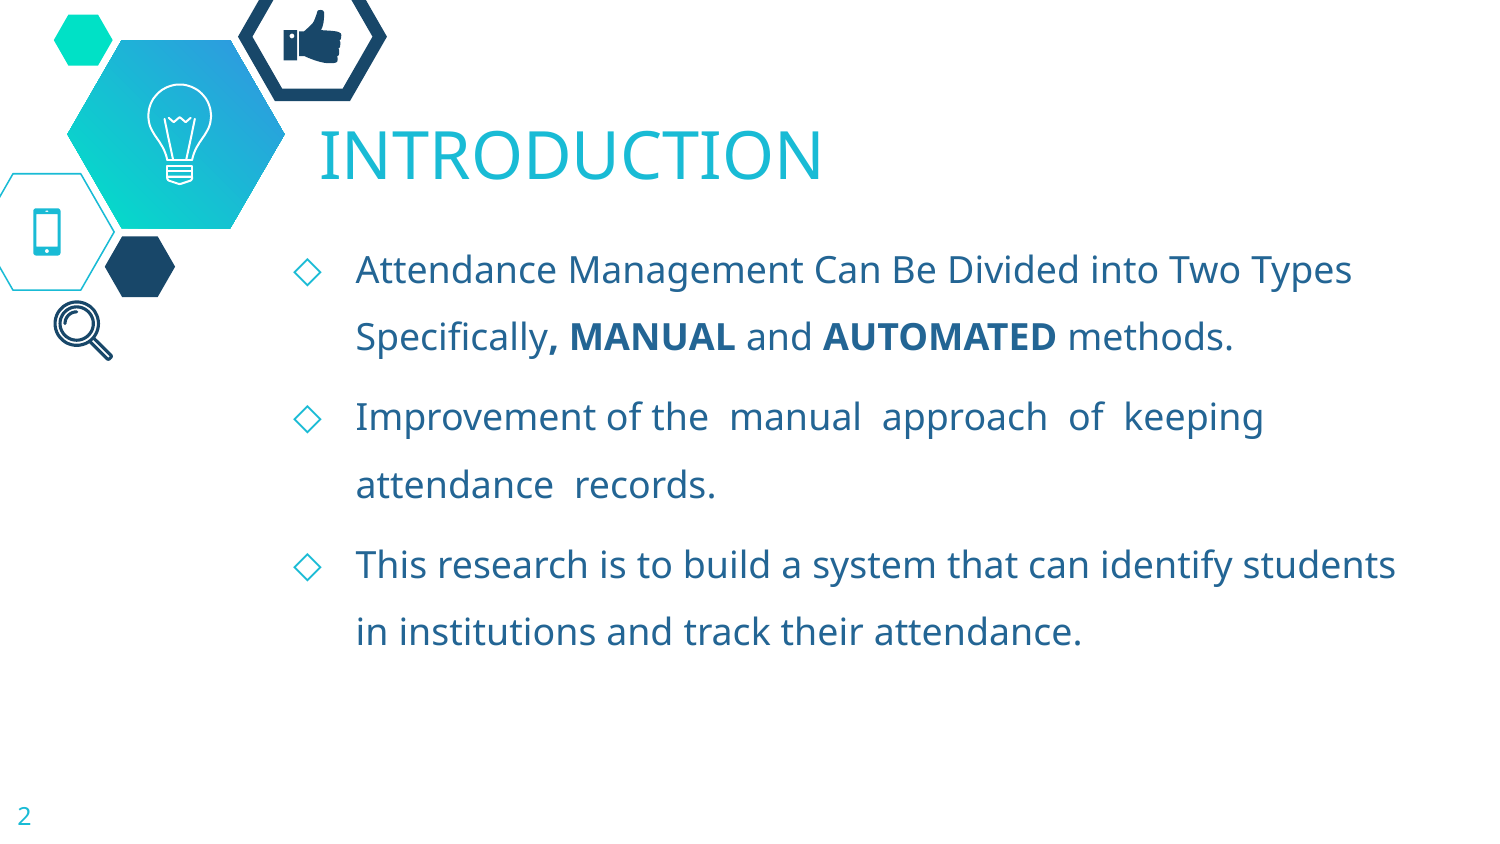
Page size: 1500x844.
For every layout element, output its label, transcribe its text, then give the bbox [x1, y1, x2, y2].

text_box Attendance Management Can Be Divided into Two Types Specifically, MANUAL and AUTOMATED methods. Improvement of the manual approach of keeping attendance records. This research is to build a system that can identify students in institutions and track their attendance. [265, 208, 1455, 797]
title INTRODUCTION [304, 102, 1255, 208]
slide_number 2 [2, 785, 93, 844]
